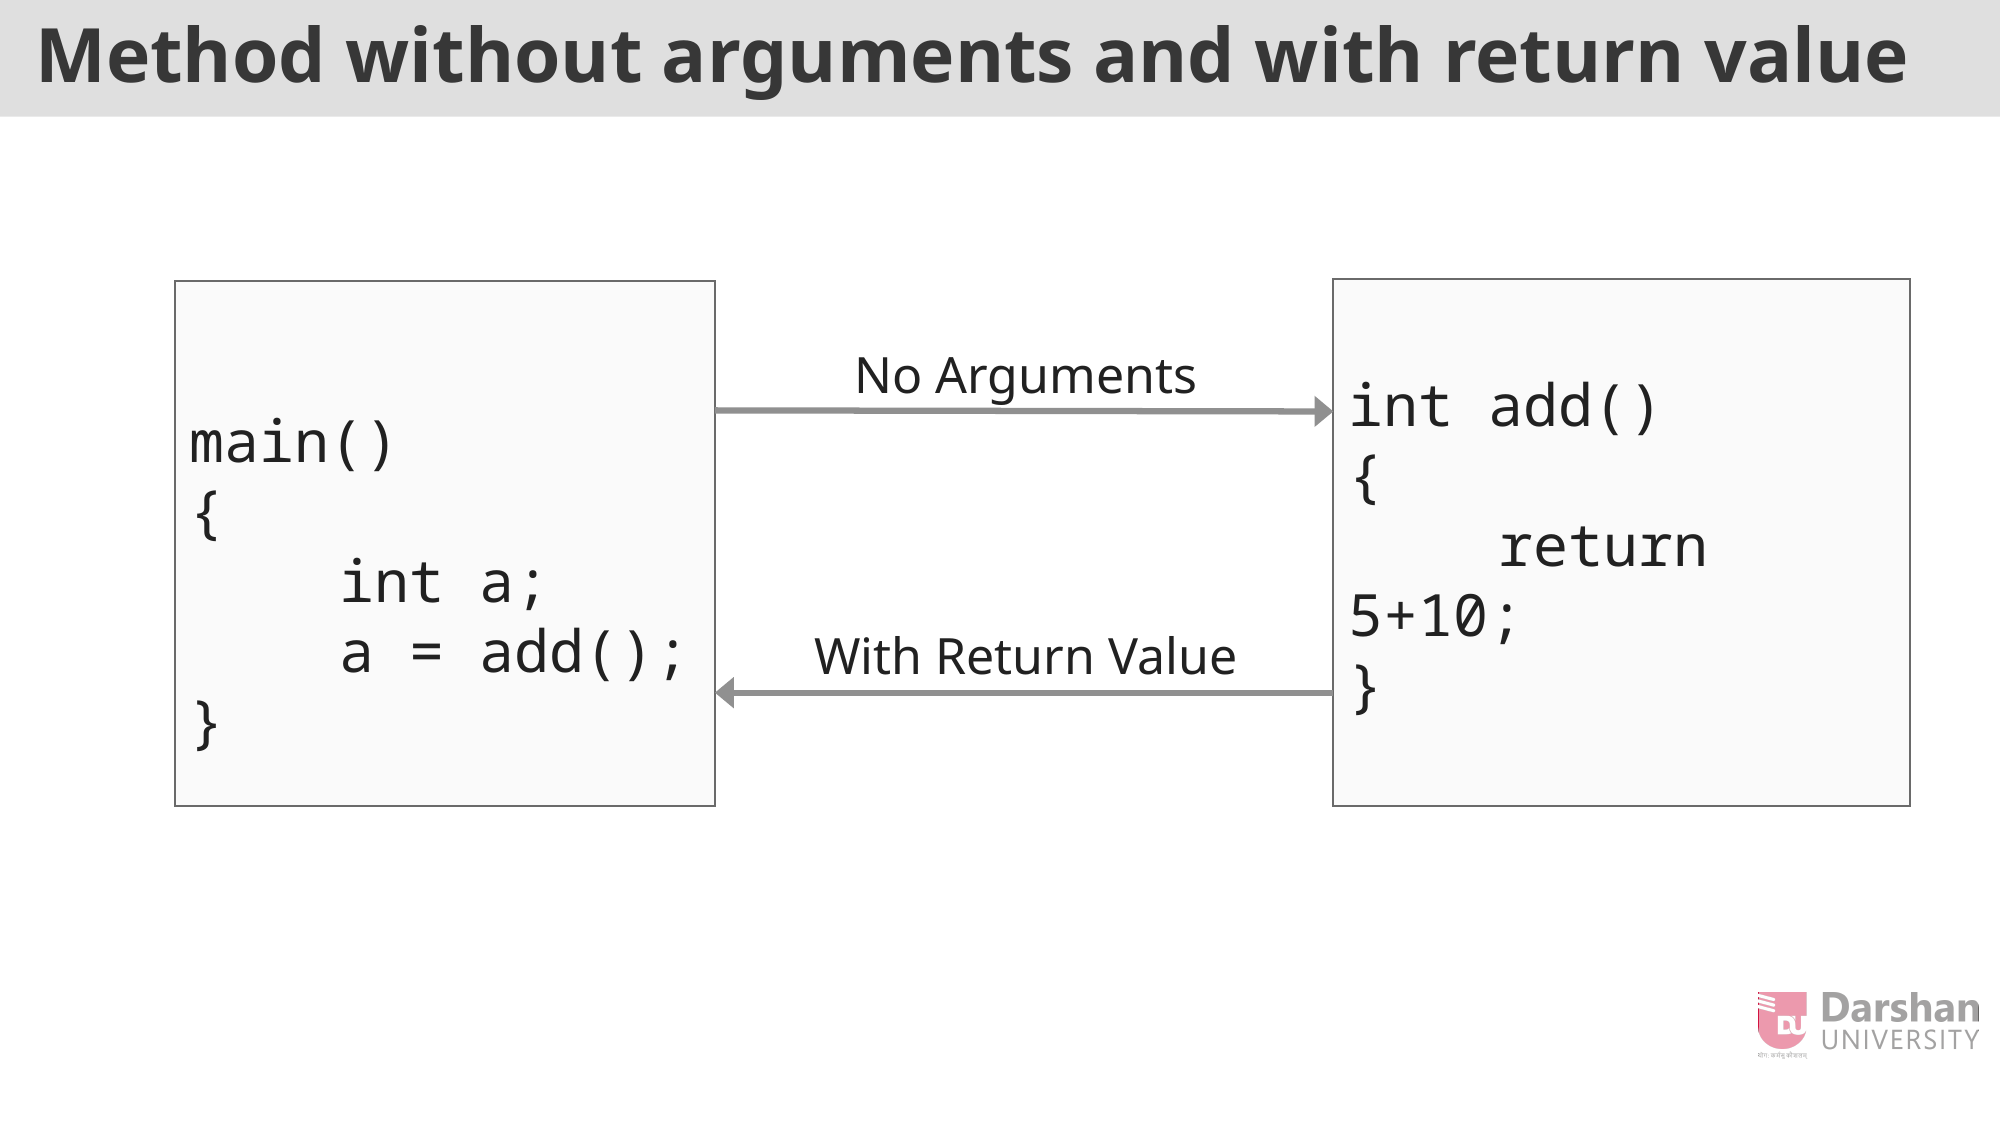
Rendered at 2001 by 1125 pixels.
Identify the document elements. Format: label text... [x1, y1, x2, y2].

text_box With Return Value [745, 616, 1307, 692]
title Method without arguments and with return value [0, 0, 2000, 117]
text_box main() { int a; a = add(); } [174, 280, 716, 807]
text_box enter num:5 enter pow:3 ans=125 [1758, 992, 1979, 1059]
text_box int add() { return 5+10; } [1332, 278, 1911, 807]
text_box No Arguments [745, 335, 1307, 410]
